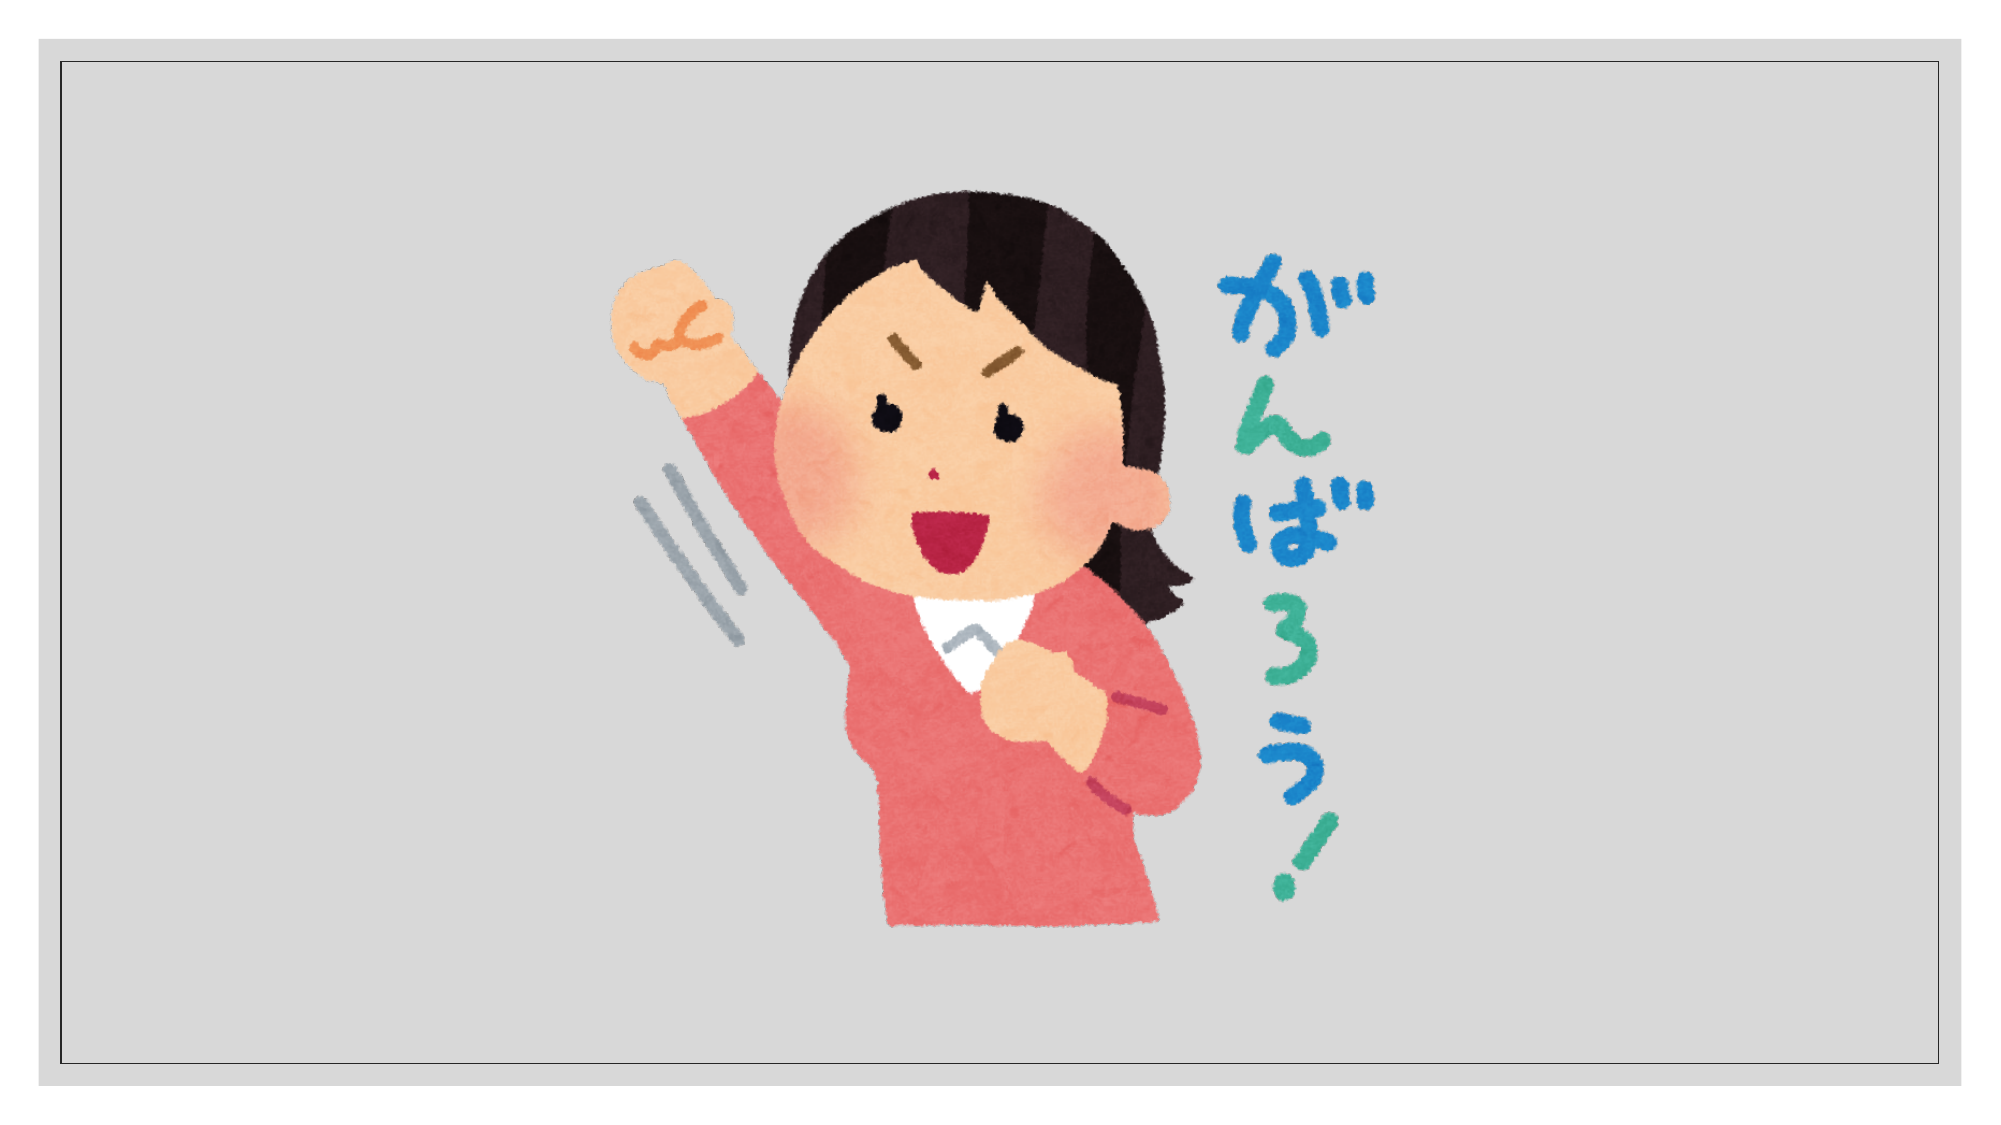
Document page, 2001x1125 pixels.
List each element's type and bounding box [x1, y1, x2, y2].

list [585, 147, 1415, 978]
